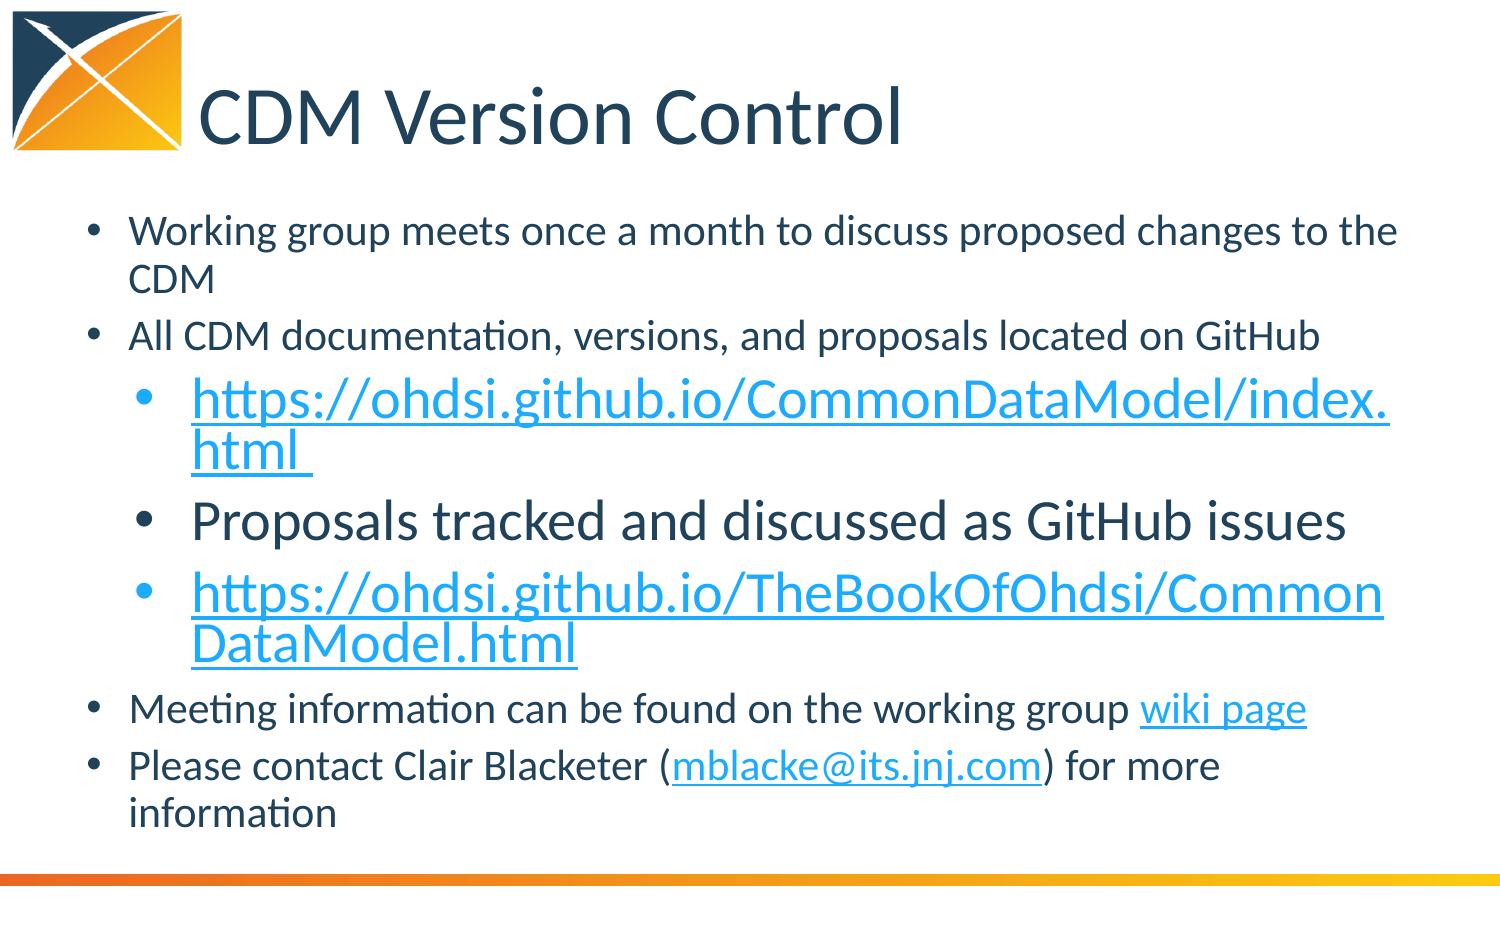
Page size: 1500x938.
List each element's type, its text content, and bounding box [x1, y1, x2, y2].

picture [0, 0, 206, 167]
title CDM Version Control [187, 65, 1425, 169]
list Working group meets once a month to discuss proposed changes to the CDM All CDM documentation, versions, and proposals located on GitHub https://ohdsi.github.io/CommonDataModel/index.html Proposals tracked and discussed as GitHub issues https://ohdsi.github.io/TheBookOfOhdsi/CommonDataModel.html Meeting information can be found on the working group wiki page Please contact Clair Blacketer (mblacke@its.jnj.com) for more information [75, 196, 1425, 801]
